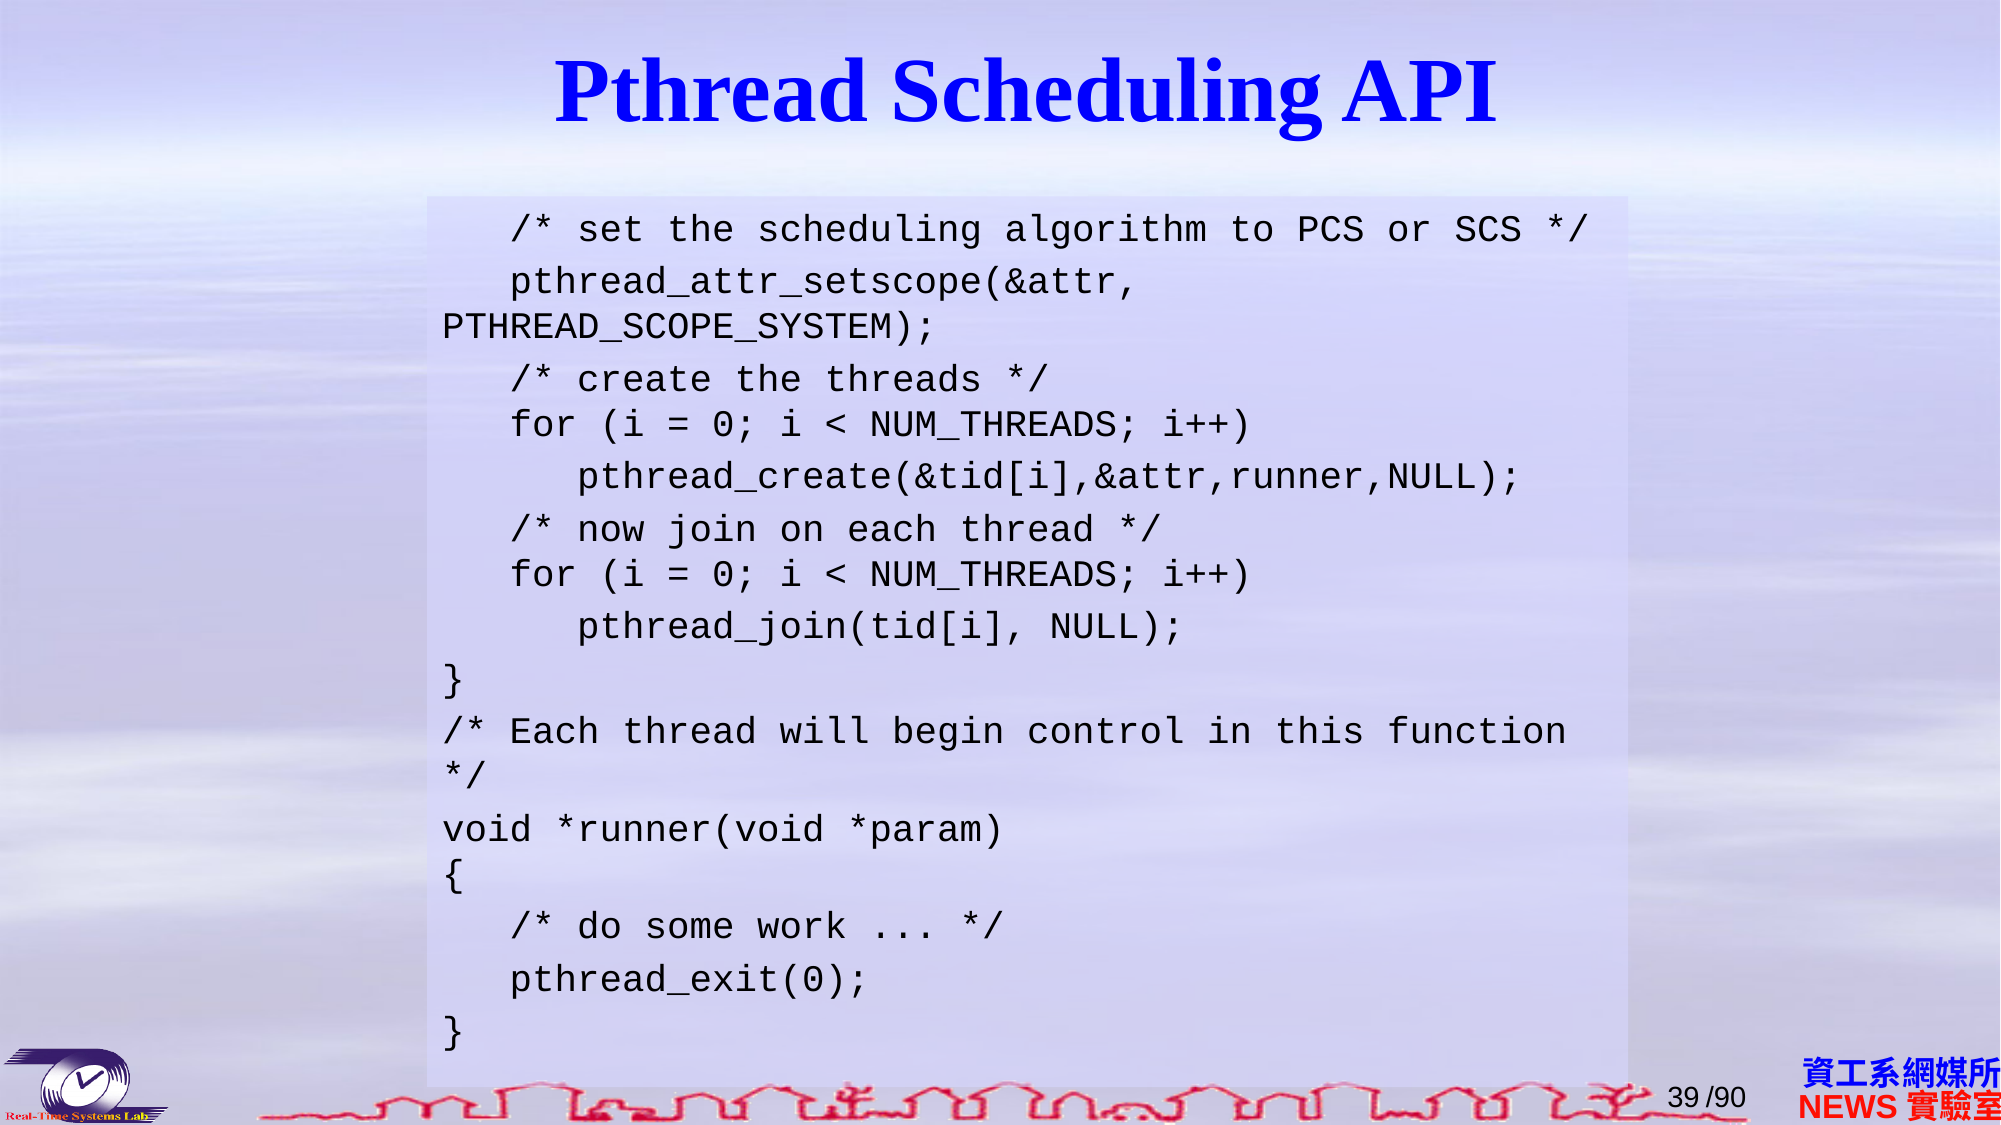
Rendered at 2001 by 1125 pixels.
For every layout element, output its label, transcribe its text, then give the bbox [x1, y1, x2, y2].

title Pthread Scheduling API [384, 37, 1671, 133]
slide_number 38 [1248, 1070, 1715, 1125]
list /* set the scheduling algorithm to PCS or SCS */ pthread_attr_setscope(&attr, PTHREAD_SCOPE_SYSTEM); /* create the threads */ for (i = 0; i < NUM_THREADS; i++) pthread_create(&tid[i],&attr,runner,NULL); /* now join on each thread */ for (i = 0; i < NUM_THREADS; i++) pthread_join(tid[i], NULL); } /* Each thread will begin control in this function */ void *runner(void *param) { /* do some work ... */ pthread_exit(0); } [427, 196, 1629, 1088]
footer /90 [1715, 1070, 2000, 1125]
picture [0, 0, 2001, 1125]
